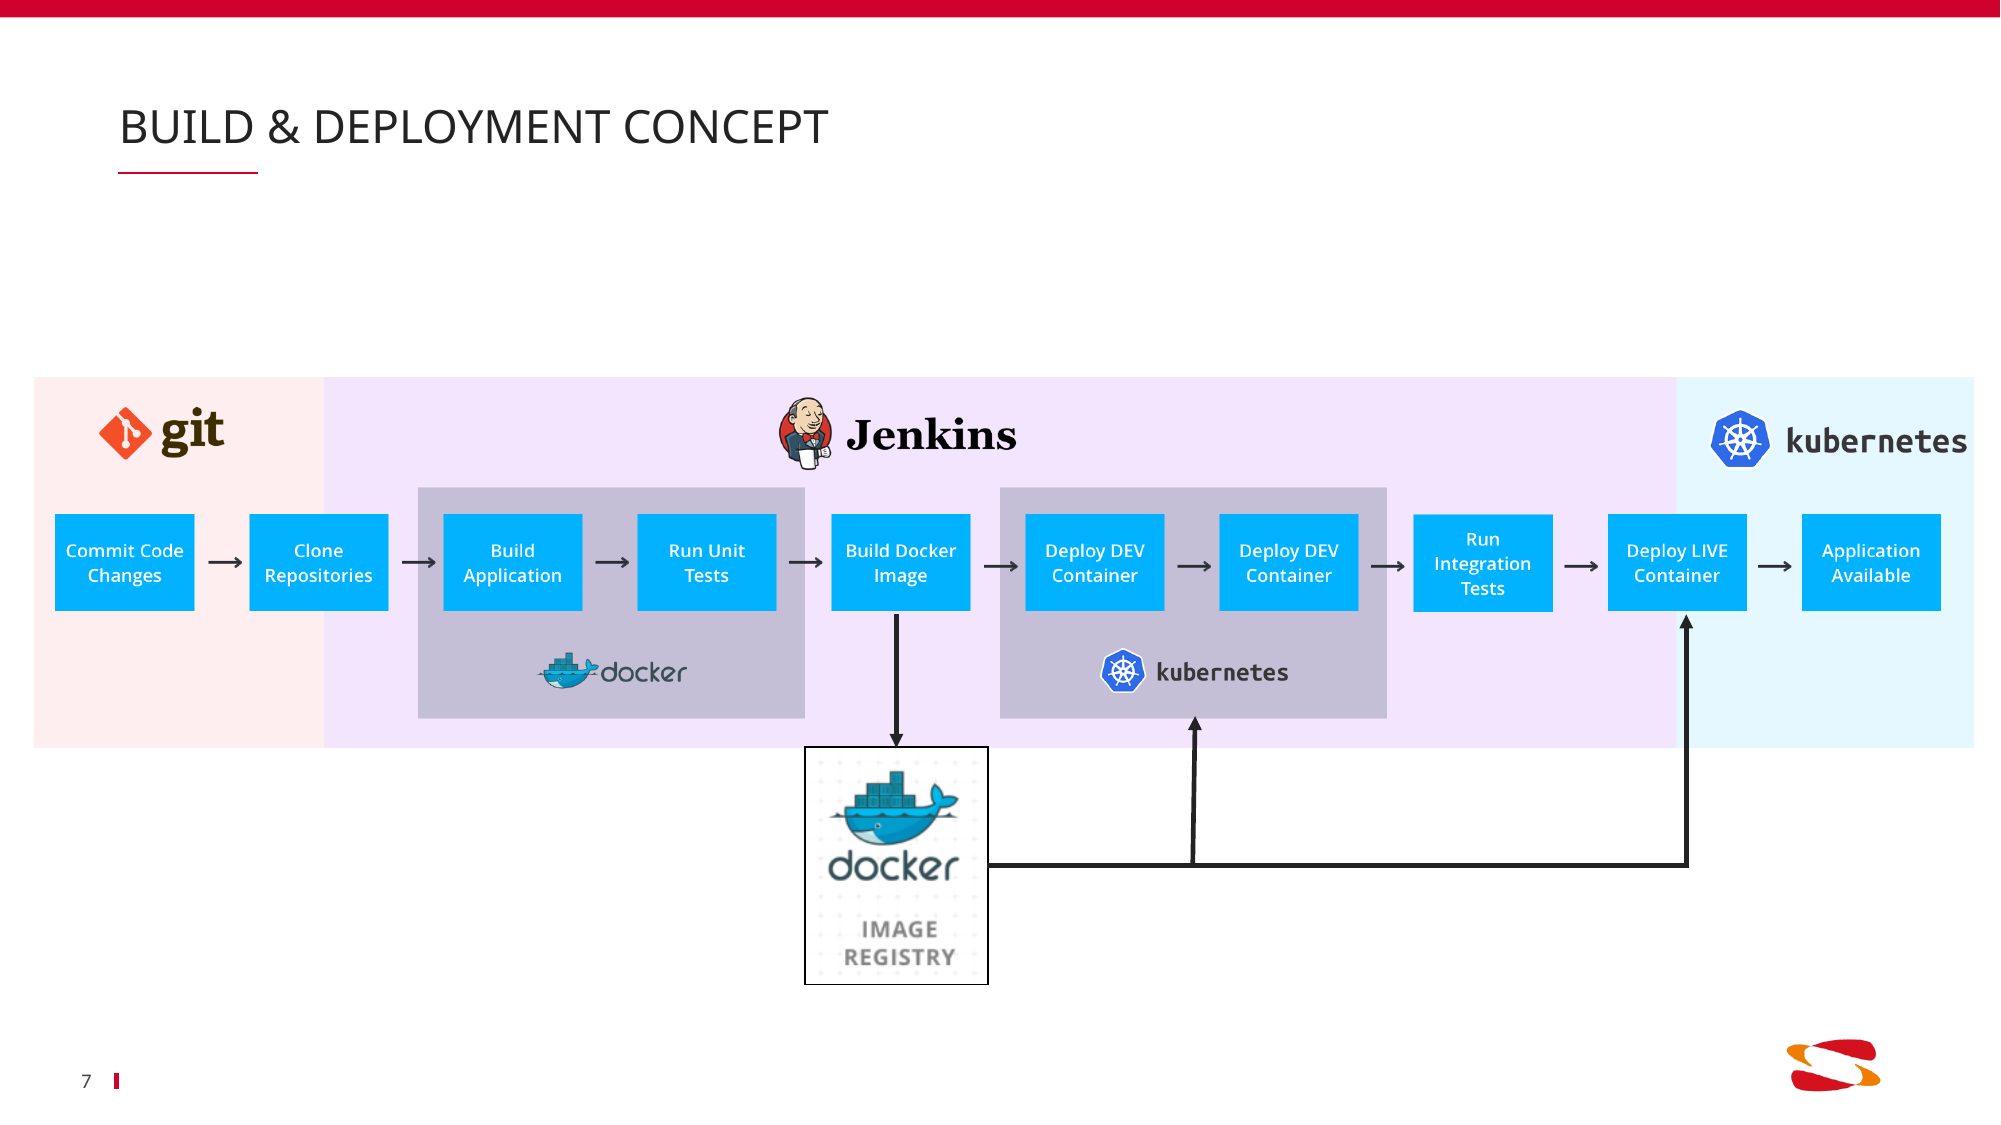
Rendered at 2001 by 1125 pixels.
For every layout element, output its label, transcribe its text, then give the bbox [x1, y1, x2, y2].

picture [33, 376, 1975, 984]
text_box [1192, 715, 1196, 866]
title Build & deployment concept [119, 31, 1879, 161]
slide_number 7 [26, 1066, 92, 1094]
picture [1771, 1031, 1895, 1099]
